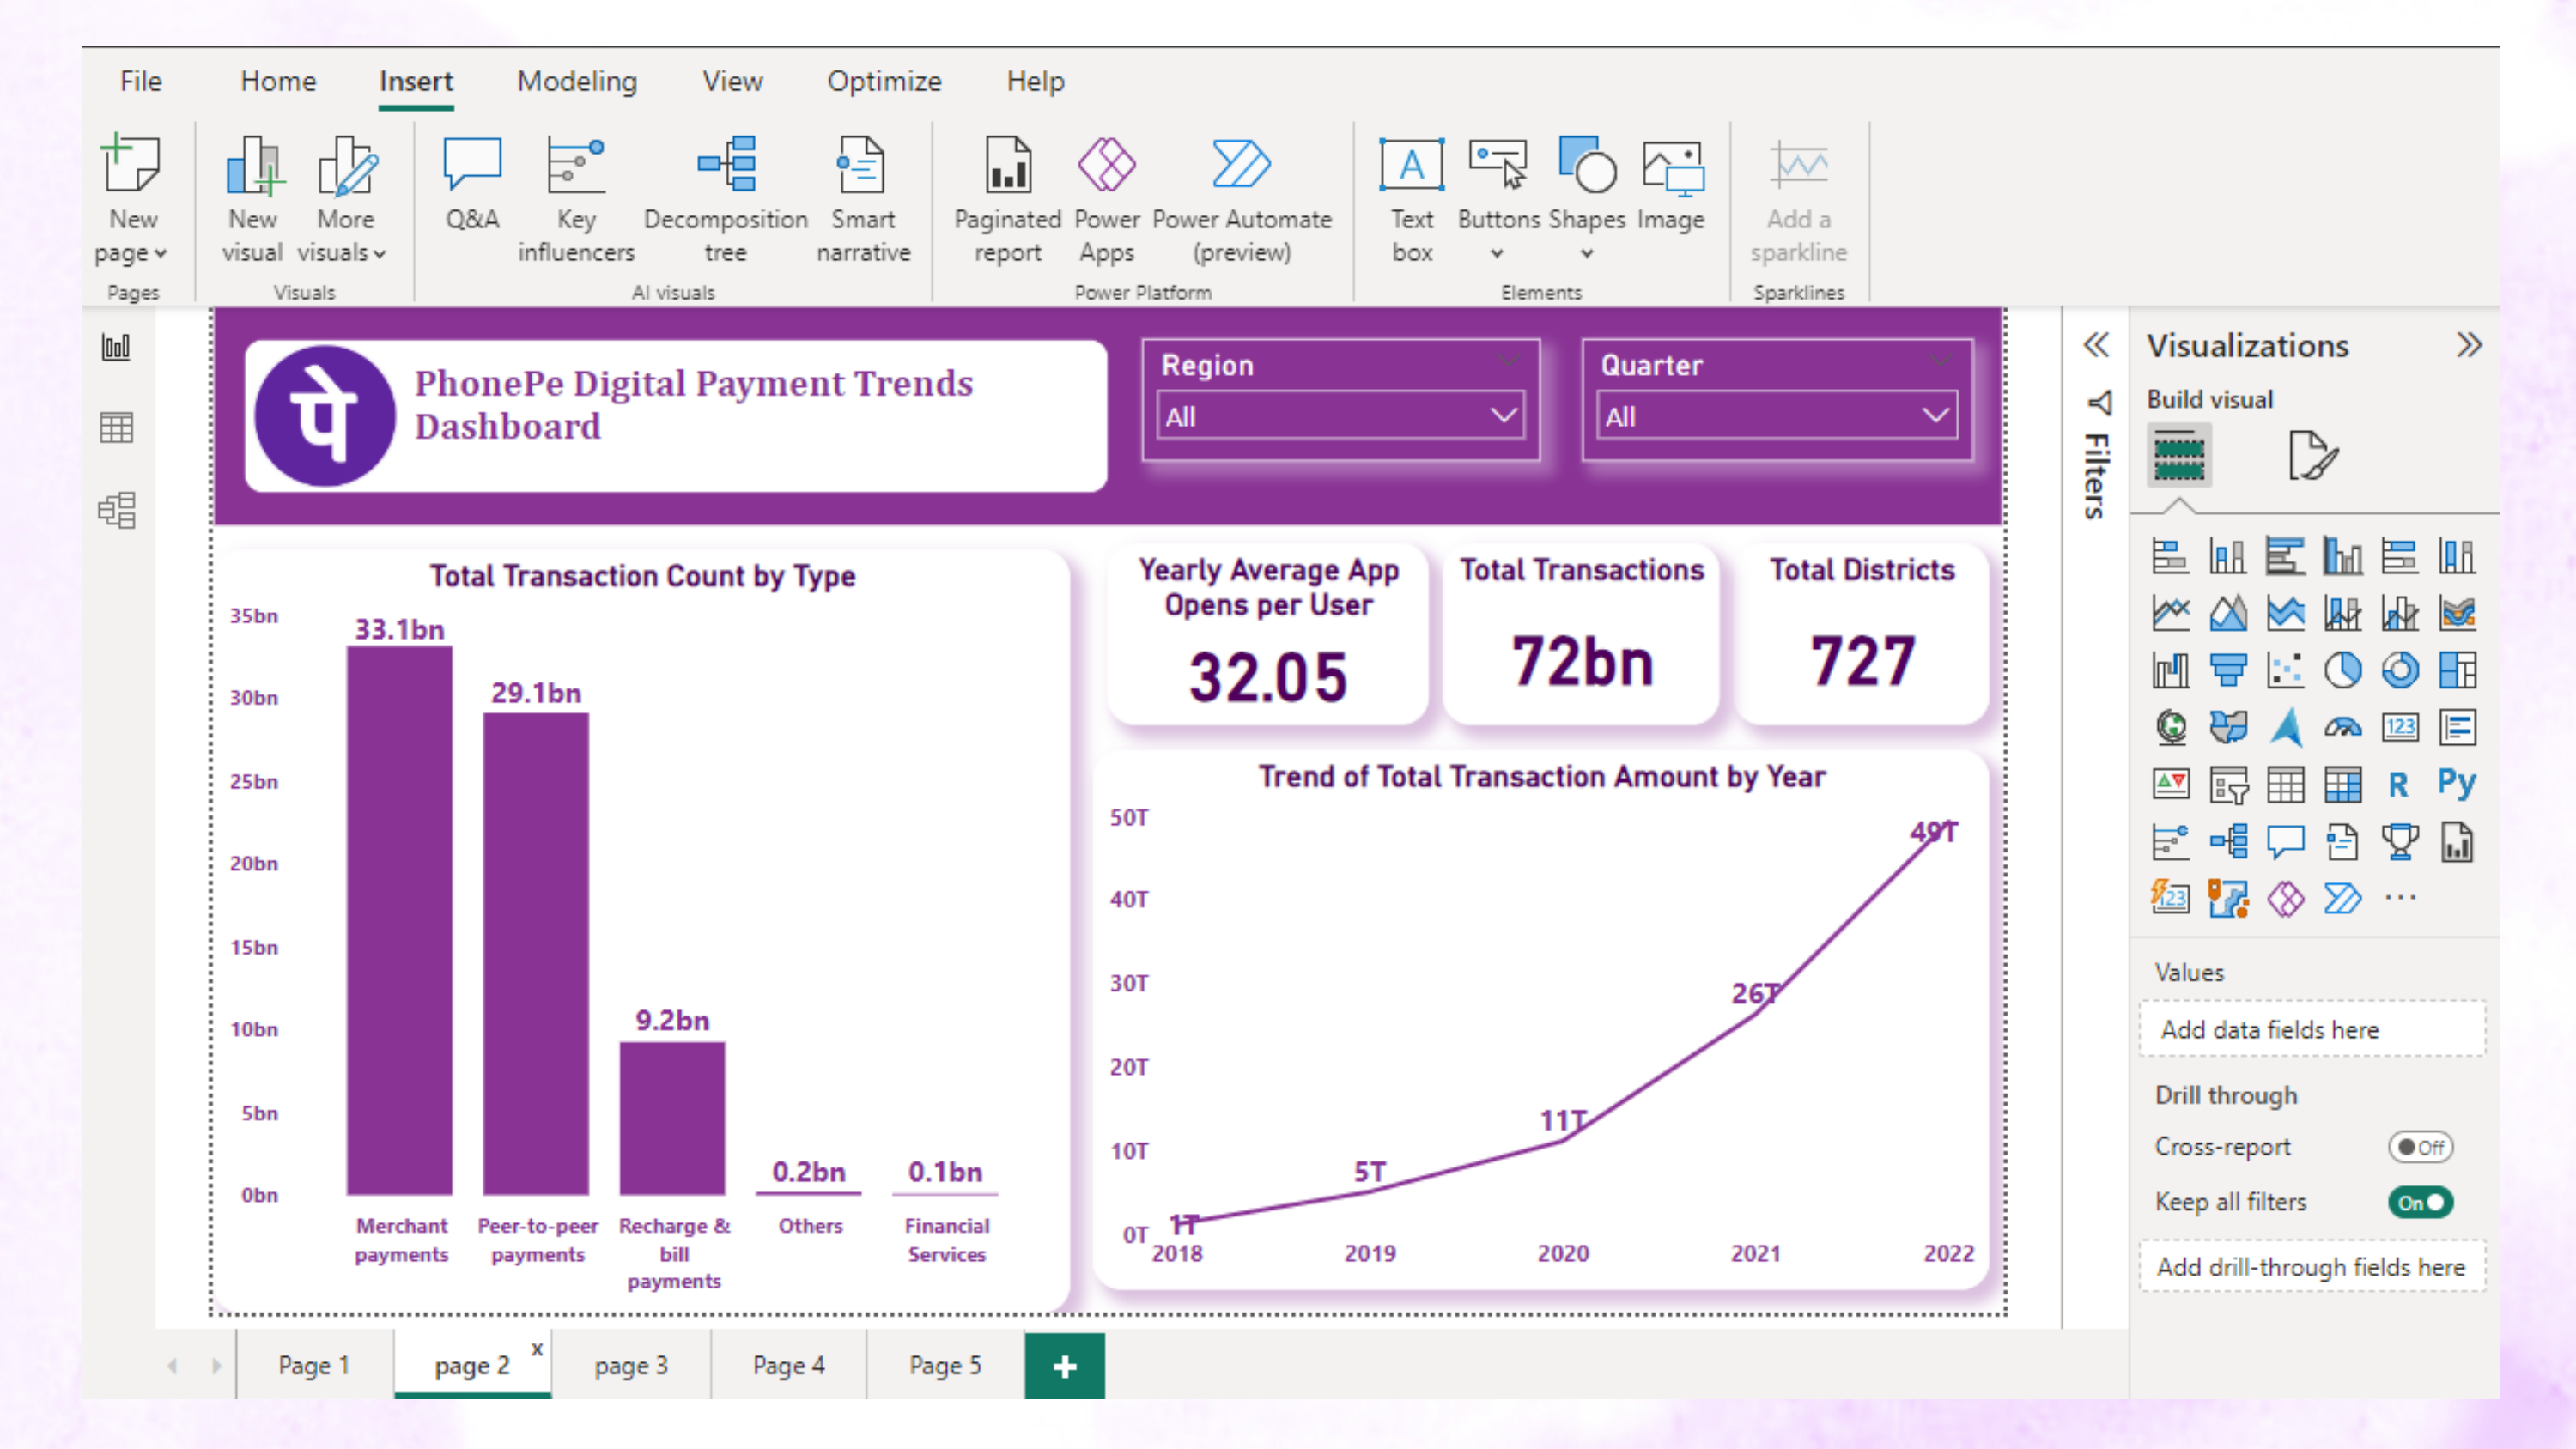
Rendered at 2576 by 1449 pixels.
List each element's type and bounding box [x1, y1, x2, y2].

text_box [0, 0, 2576, 1449]
text_box [82, 46, 2500, 1399]
